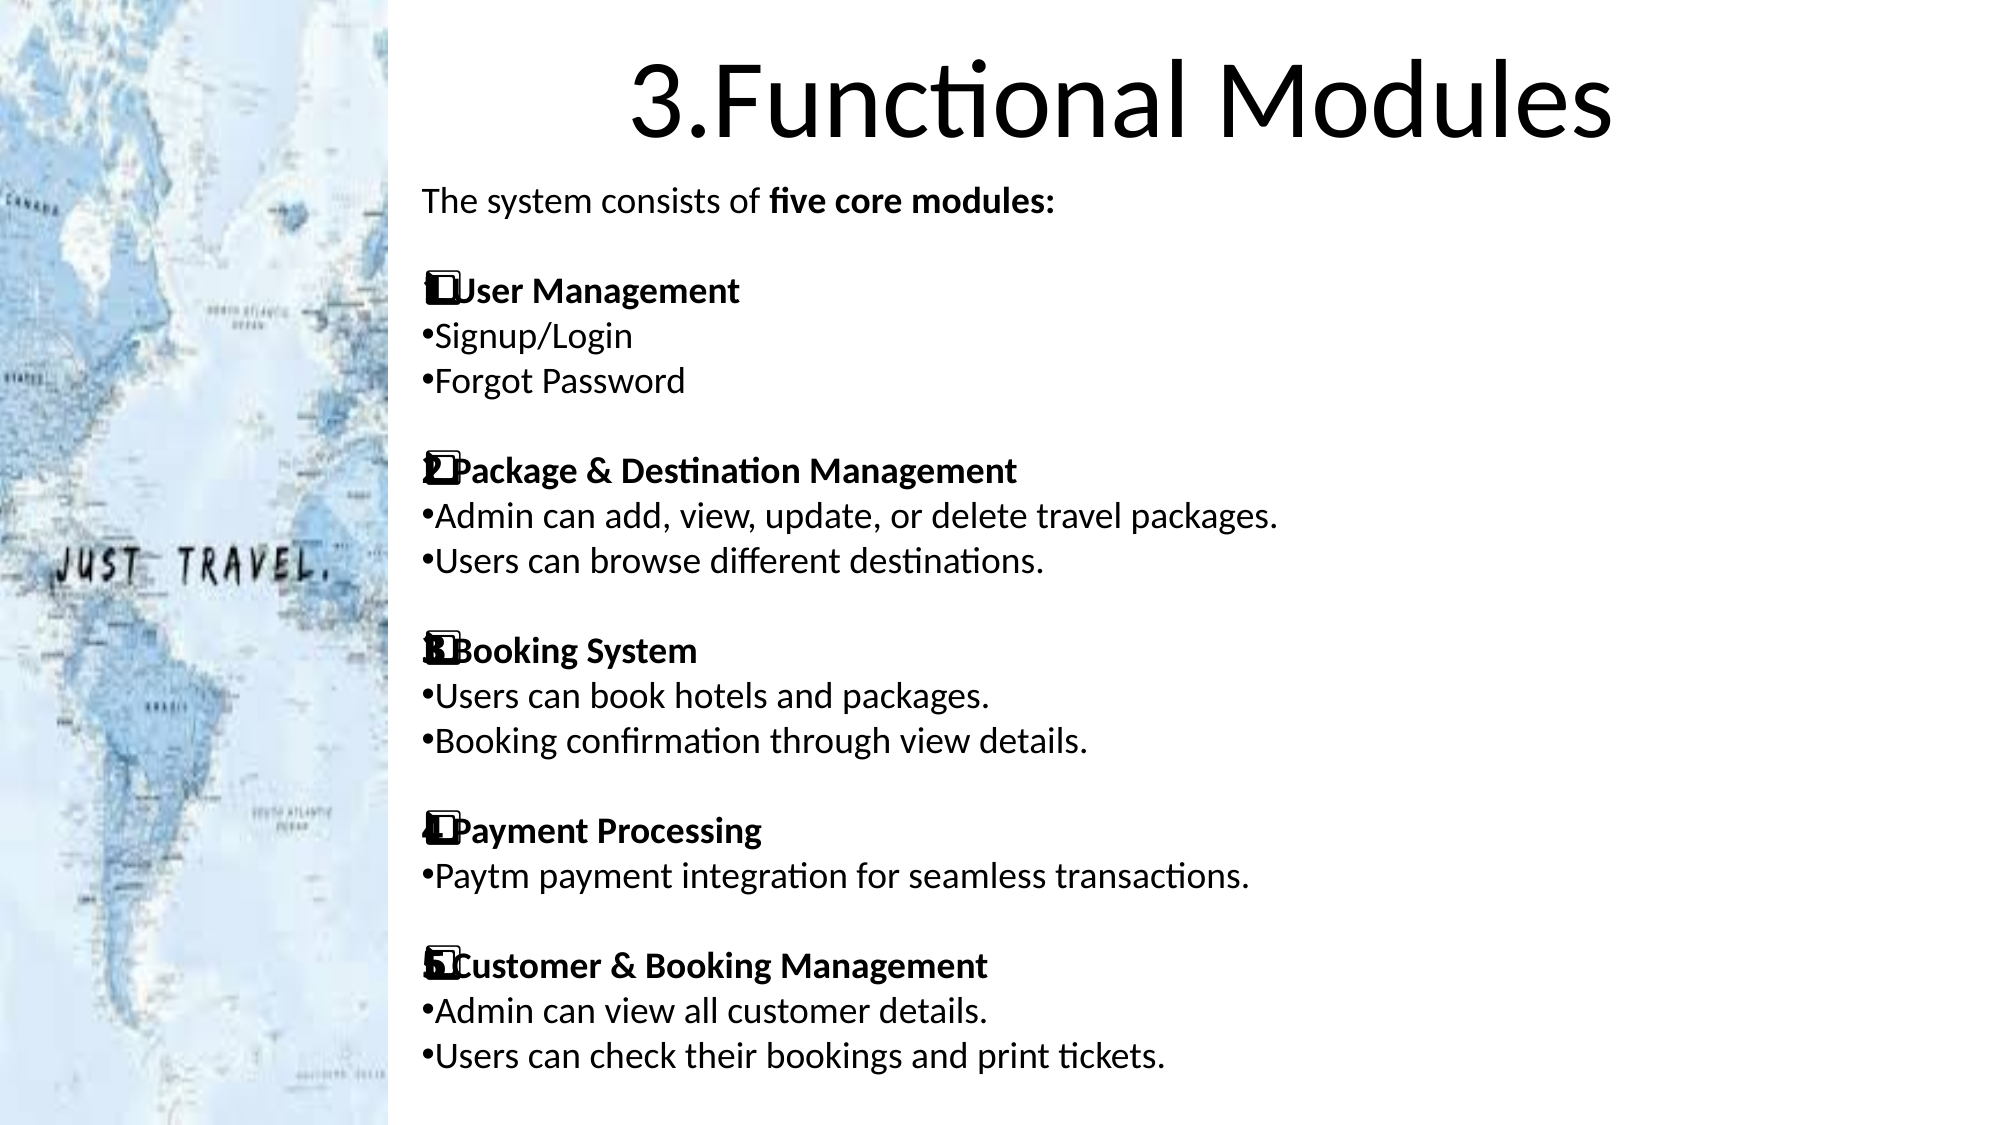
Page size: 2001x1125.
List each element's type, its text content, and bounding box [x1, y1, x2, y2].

picture [0, 0, 388, 1125]
text_box The system consists of five core modules: 1️⃣ User Management Signup/Login Forgot Password 2️⃣ Package & Destination Management Admin can add, view, update, or delete travel packages. Users can browse different destinations. 3️⃣ Booking System Users can book hotels and packages. Booking confirmation through view details. 4️⃣ Payment Processing Paytm payment integration for seamless transactions. 5️⃣ Customer & Booking Management Admin can view all customer details. Users can check their bookings and print tickets. [406, 168, 2000, 1125]
text_box 3.Functional Modules [611, 17, 1631, 168]
